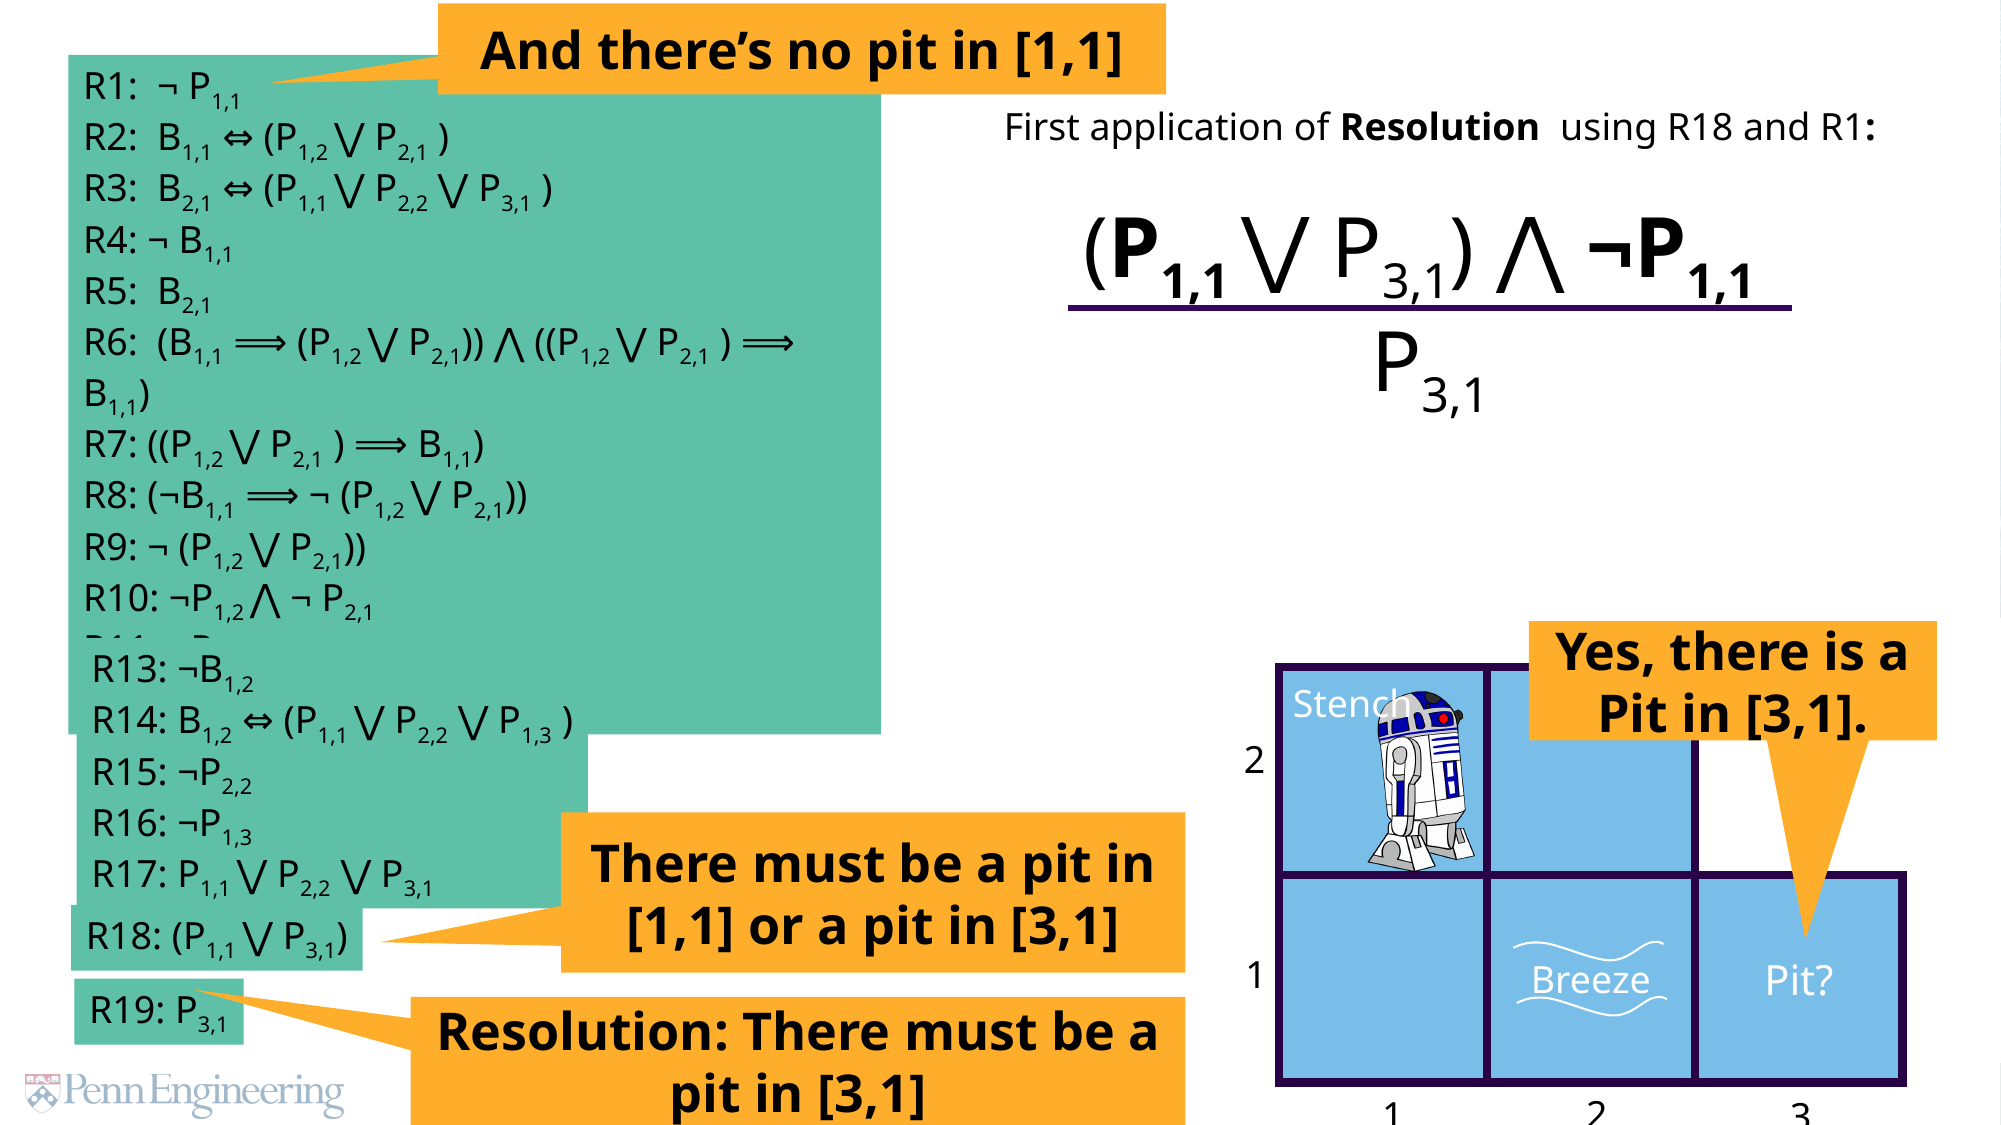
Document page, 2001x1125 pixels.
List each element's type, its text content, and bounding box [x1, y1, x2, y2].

text_box R19: P3,1 [74, 978, 244, 1045]
text_box And there’s no pit in [1,1] [268, 3, 1167, 95]
text_box R18: (P1,1 ⋁ P3,1) [71, 904, 363, 971]
text_box (P1,1 ⋁ P3,1) ⋀ ¬P1,1 P3,1 [1068, 311, 1792, 430]
text_box First application of Resolution using R18 and R1: [989, 95, 1891, 155]
text_box (P1,1 ⋁ P3,1) ⋀ ¬P1,1 P3,1 [1068, 296, 1792, 305]
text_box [25, 1074, 351, 1119]
text_box R1: ¬ P1,1 R2: B1,1 ⇔ (P1,2 ⋁ P2,1 ) R3: B2,1 ⇔ (P1,1 ⋁ P2,2 ⋁ P3,1 ) R4: ¬ B1,1 R5: B2,1 R6: (B1,1 ⟹ (P1,2 ⋁ P2,1)) ⋀ ((P1,2 ⋁ P2,1 ) ⟹ B1,1) R7: ((P1,2 ⋁ P2,1 ) ⟹ B1,1) R8: (¬B1,1 ⟹ ¬ (P1,2 ⋁ P2,1)) R9: ¬ (P1,2 ⋁ P2,1)) R10: ¬P1,2 ⋀ ¬ P2,1 R11: ¬P1,2 R12: ¬P2,1 [68, 54, 882, 735]
text_box Resolution: There must be a pit in [3,1] [193, 989, 1186, 1125]
picture [1366, 691, 1475, 872]
text_box R13: ¬B1,2 R14: B1,2 ⇔ (P1,1 ⋁ P2,2 ⋁ P1,3 ) R15: ¬P2,2 R16: ¬P1,3 R17: P1,1 ⋁ P2,2 ⋁ P3,1 [76, 637, 588, 909]
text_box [1229, 615, 2000, 1125]
text_box There must be a pit in [1,1] or a pit in [3,1] [380, 812, 1186, 973]
text_box (P1,1 ⋁ P3,1) ⋀ ¬P1,1 P3,1 [1068, 187, 1792, 295]
